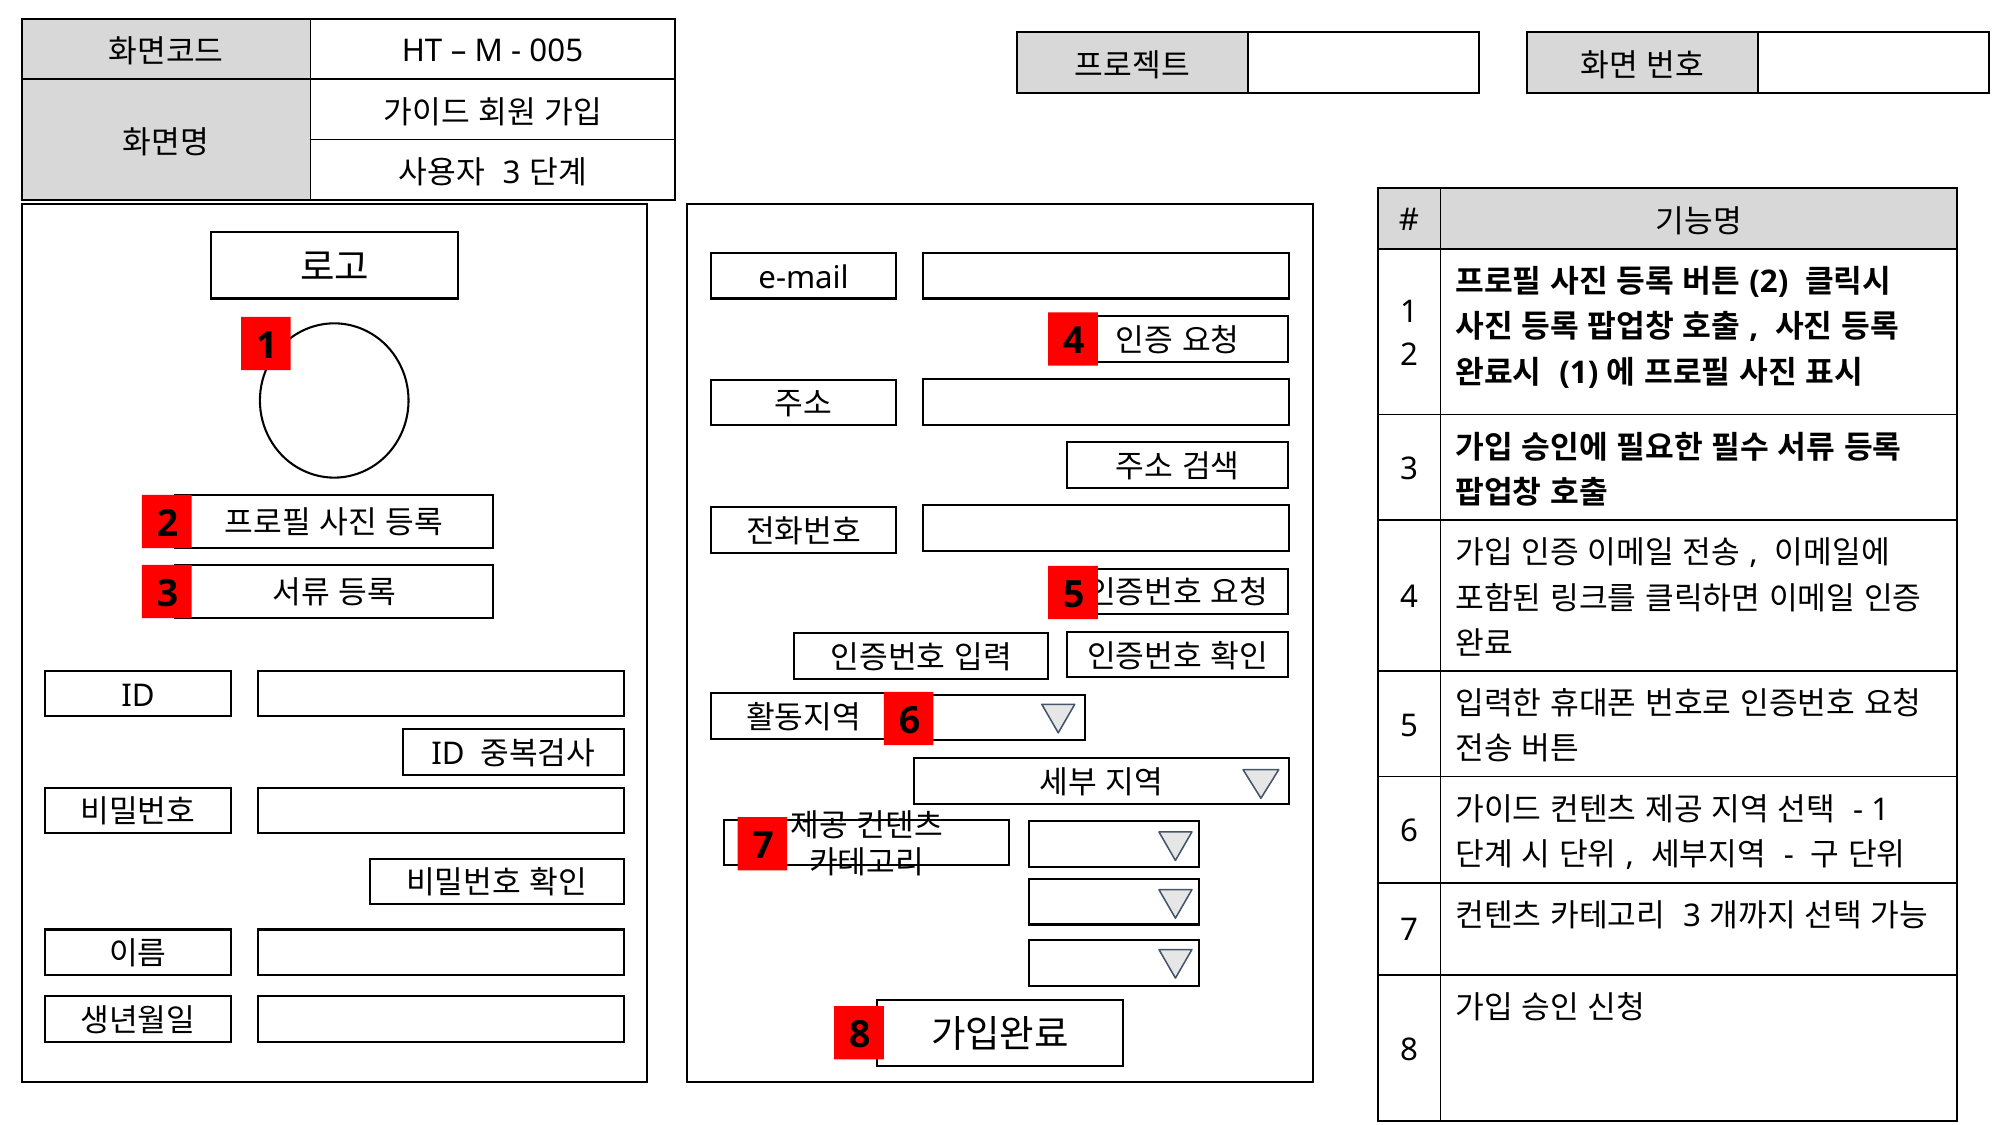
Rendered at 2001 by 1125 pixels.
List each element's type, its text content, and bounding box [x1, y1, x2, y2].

text_box 전화번호 [710, 507, 897, 553]
table_cell 가이드 컨텐츠 제공 지역 선택 - 1단계 시 단위, 세부지역 - 구 단위 [1441, 777, 1956, 882]
table_header # [1379, 189, 1440, 248]
text_box [1029, 878, 1200, 925]
table_header 프로젝트 [1018, 33, 1247, 92]
table_cell 1 2 [1379, 250, 1440, 414]
table_header 화면코드 [23, 20, 310, 78]
text_box 인증 요청 [1098, 316, 1288, 362]
table_cell 가이드 회원 가입 [311, 80, 674, 139]
text_box 5 [1048, 565, 1098, 620]
text_box e-mail [710, 252, 897, 299]
text_box 2 [141, 494, 192, 549]
text_box [934, 694, 1086, 741]
table_cell 사용자 3단계 [311, 140, 674, 199]
text_box 제공 컨텐츠 카테고리 [788, 819, 1010, 866]
text_box 비밀번호 확인 [369, 858, 624, 905]
table_header 화면 번호 [1528, 33, 1757, 92]
text_box 3 [141, 564, 192, 619]
text_box [1041, 704, 1075, 733]
text_box 이름 [45, 929, 231, 976]
table_cell 컨텐츠 카테고리 3개까지 선택 가능 [1441, 884, 1956, 974]
text_box [257, 670, 624, 717]
table_header 기능명 [1441, 189, 1956, 248]
text_box 비밀번호 [45, 787, 231, 834]
text_box [923, 379, 1290, 425]
text_box [923, 505, 1290, 552]
table_cell 6 [1379, 777, 1440, 882]
text_box [1158, 889, 1192, 919]
table_header [1249, 33, 1478, 92]
text_box [1243, 769, 1279, 799]
table_header [1759, 33, 1988, 92]
text_box 생년월일 [45, 996, 231, 1042]
text_box [257, 996, 624, 1042]
table_header HT – M - 005 [311, 20, 674, 78]
text_box 6 [883, 691, 934, 746]
text_box 주소 검색 [1067, 442, 1288, 488]
table_cell 가입 승인 신청 [1441, 976, 1956, 1120]
text_box 세부 지역 [913, 757, 1290, 804]
text_box 주소 [710, 379, 897, 426]
text_box 인증번호 확인 [1067, 631, 1288, 678]
table_cell 4 [1379, 521, 1440, 670]
text_box [923, 252, 1290, 299]
text_box ID [45, 670, 231, 717]
text_box 프로필 사진 등록 [192, 494, 494, 549]
text_box 활동지역 [710, 692, 883, 739]
text_box 인증번호 요청 [1098, 568, 1288, 615]
table_cell 가입 인증 이메일 전송, 이메일에 포함된 링크를 클릭하면 이메일 인증 완료 [1441, 521, 1956, 670]
table_cell 7 [1379, 884, 1440, 974]
text_box [21, 204, 648, 1082]
text_box 가입완료 [876, 999, 1124, 1066]
table_cell 가입 승인에 필요한 필수 서류 등록 팝업창 호출 [1441, 415, 1956, 519]
table_cell 입력한 휴대폰 번호로 인증번호 요청 전송 버튼 [1441, 672, 1956, 776]
text_box [259, 323, 409, 478]
text_box 8 [834, 1006, 884, 1060]
text_box 로고 [211, 232, 458, 299]
text_box [1158, 831, 1192, 861]
text_box 4 [1048, 312, 1098, 366]
text_box [687, 204, 1313, 1082]
table_cell 5 [1379, 672, 1440, 776]
text_box [257, 787, 624, 834]
text_box 제공 컨텐츠 카테고리 [723, 819, 737, 866]
text_box [1029, 940, 1200, 986]
text_box 인증번호 입력 [794, 633, 1049, 679]
text_box ID 중복검사 [403, 729, 624, 775]
table_cell 8 [1379, 976, 1440, 1120]
text_box [257, 929, 624, 976]
text_box 서류 등록 [192, 564, 494, 619]
table_cell 3 [1379, 415, 1440, 519]
table_cell 프로필 사진 등록 버튼(2) 클릭시 사진 등록 팝업창 호출, 사진 등록 완료시 (1)에 프로필 사진 표시 [1441, 250, 1956, 414]
text_box [1158, 949, 1192, 979]
table_cell 화면명 [23, 80, 310, 199]
text_box 1 [241, 316, 291, 371]
text_box [1029, 821, 1200, 867]
text_box 7 [737, 817, 788, 871]
